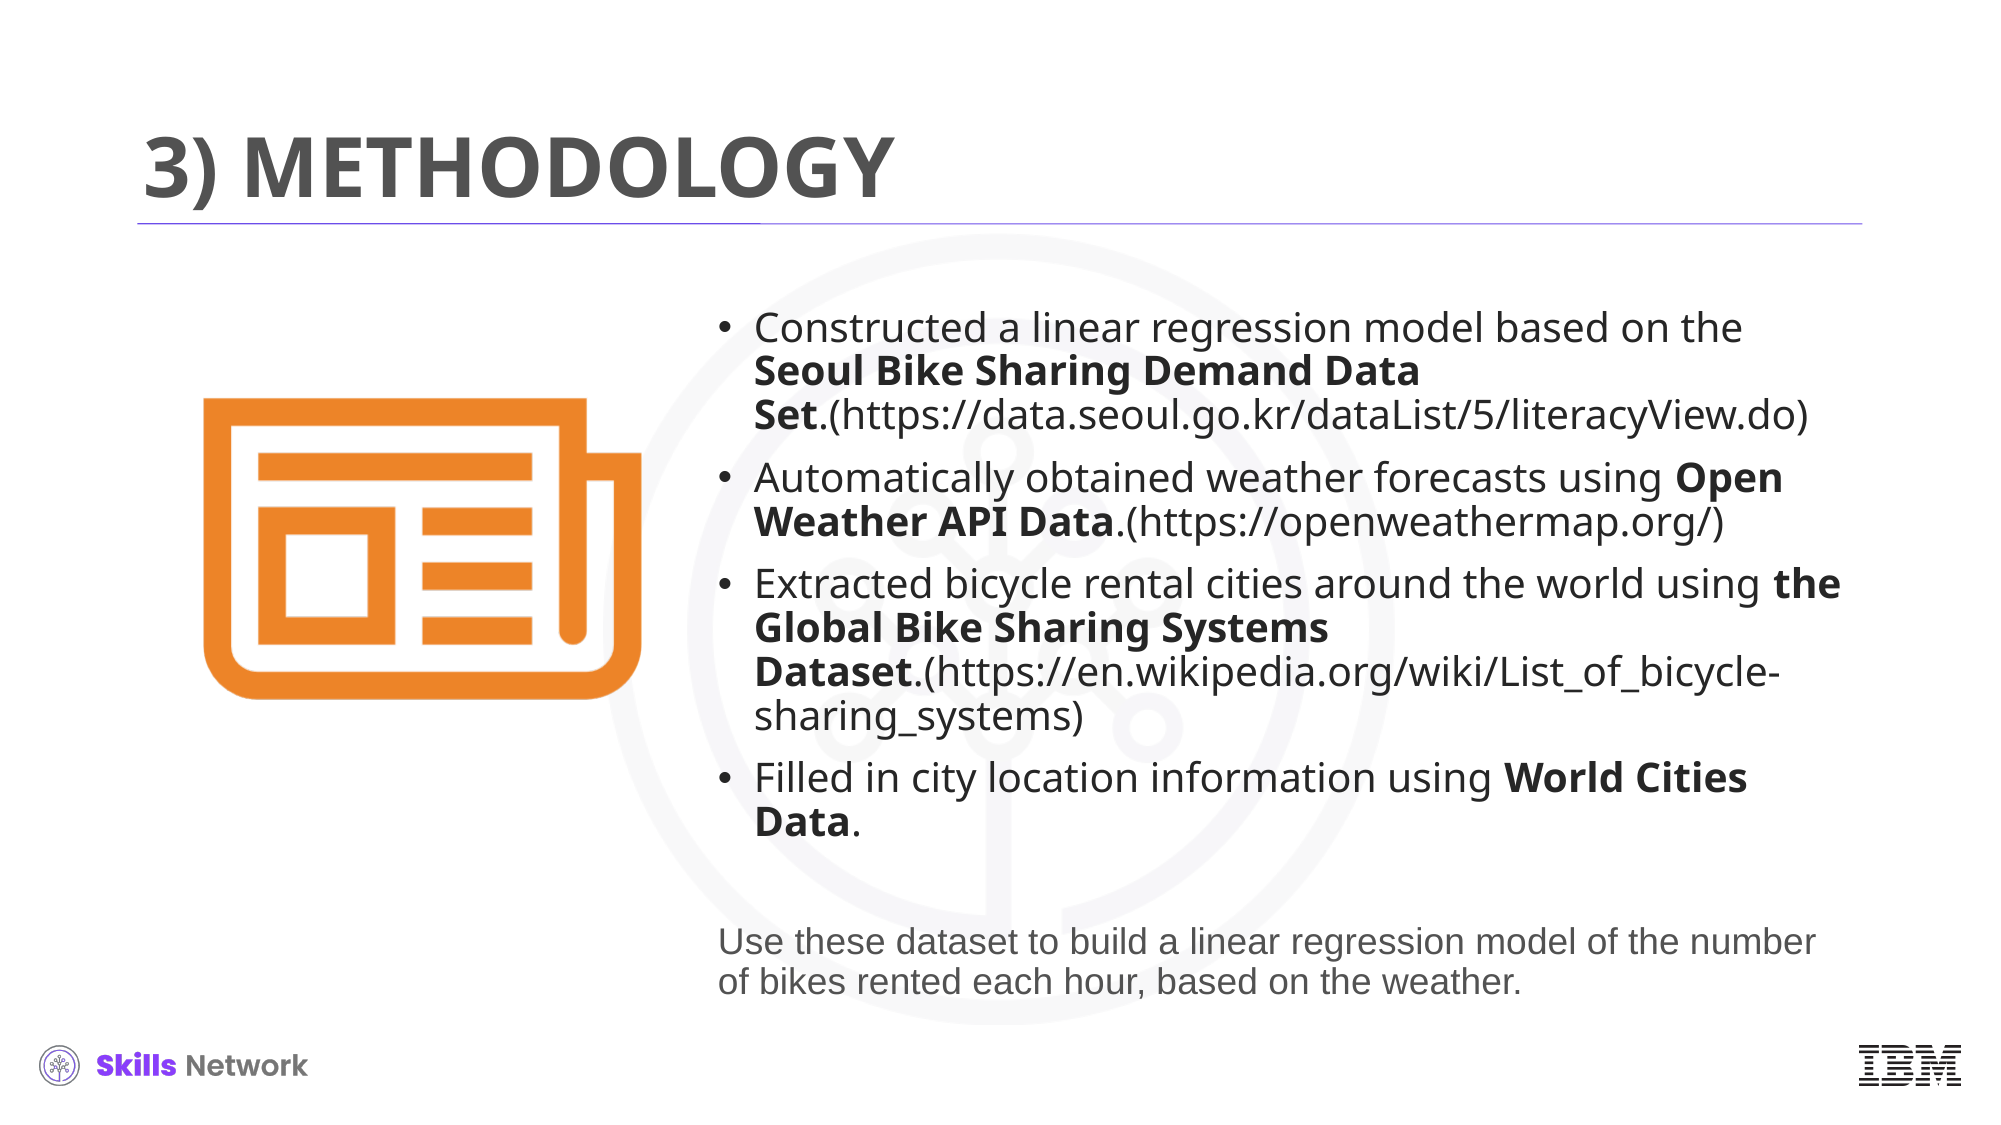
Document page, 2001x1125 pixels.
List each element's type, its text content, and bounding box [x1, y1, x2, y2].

picture [1859, 1045, 1961, 1086]
picture [160, 300, 685, 825]
text_box Constructed a linear regression model based on the Seoul Bike Sharing Demand Data Set.(https://data.seoul.go.kr/dataList/5/literacyView.do) Automatically obtained weather forecasts using Open Weather API Data.(https://openweathermap.org/) Extracted bicycle rental cities around the world using the Global Bike Sharing Systems Dataset.(https://en.wikipedia.org/wiki/List_of_bicycle-sharing_systems) Filled in city location information using World Cities Data. Use these dataset to build a linear regression model of the number of bikes rented each hour, based on the weather. [702, 299, 1863, 1014]
title 3) METHODOLOGY [128, 61, 1315, 280]
picture [39, 1045, 308, 1086]
